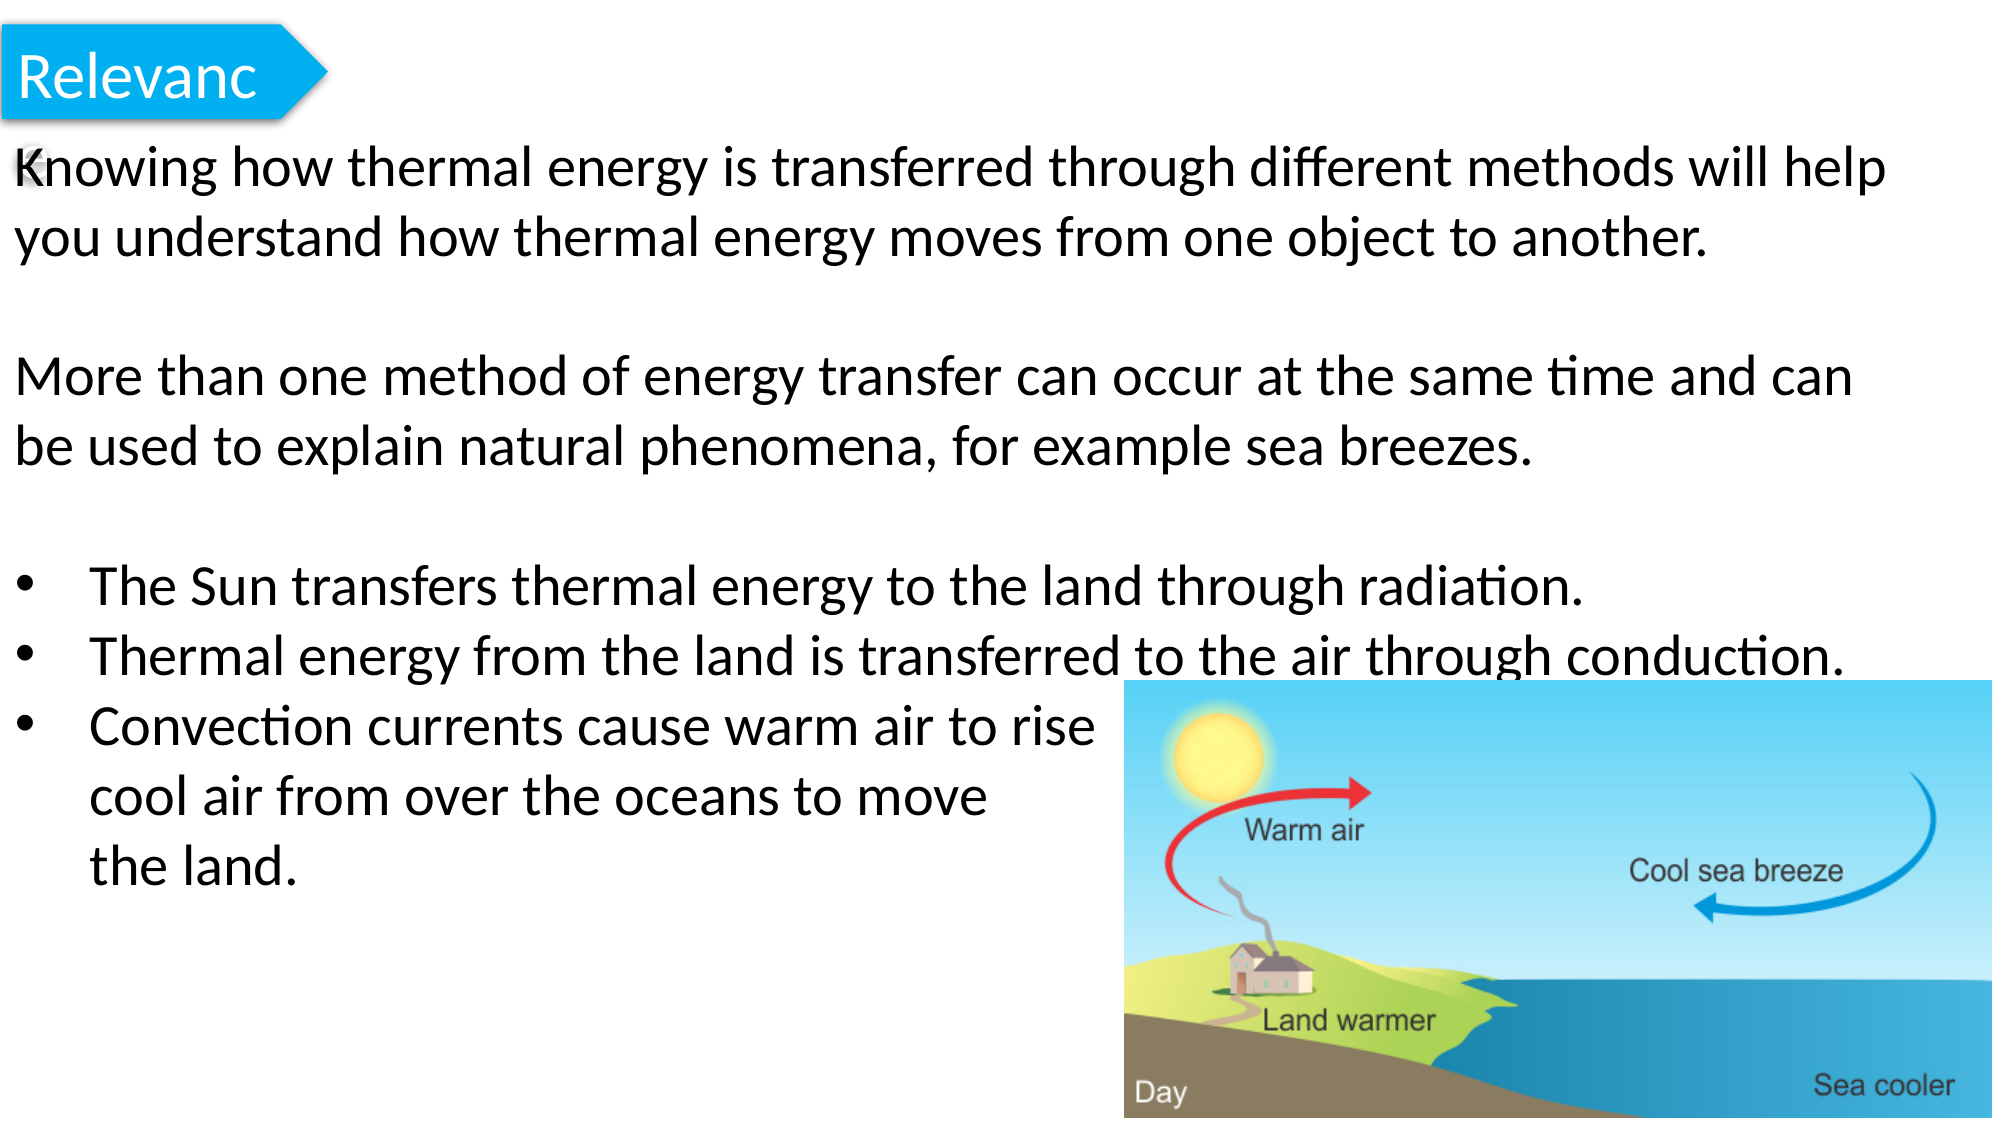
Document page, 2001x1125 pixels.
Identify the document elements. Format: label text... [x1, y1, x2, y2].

picture [1124, 680, 1992, 1118]
text_box Relevance [2, 24, 329, 119]
text_box Knowing how thermal energy is transferred through different methods will help you understand how thermal energy moves from one object to another. More than one method of energy transfer can occur at the same time and can be used to explain natural phenomena, for example sea breezes. The Sun transfers thermal energy to the land through radiation. Thermal energy from the land is transferred to the air through conduction. Convection currents cause warm air to rise and cool air from over the oceans to move onto the land. [0, 120, 1918, 905]
